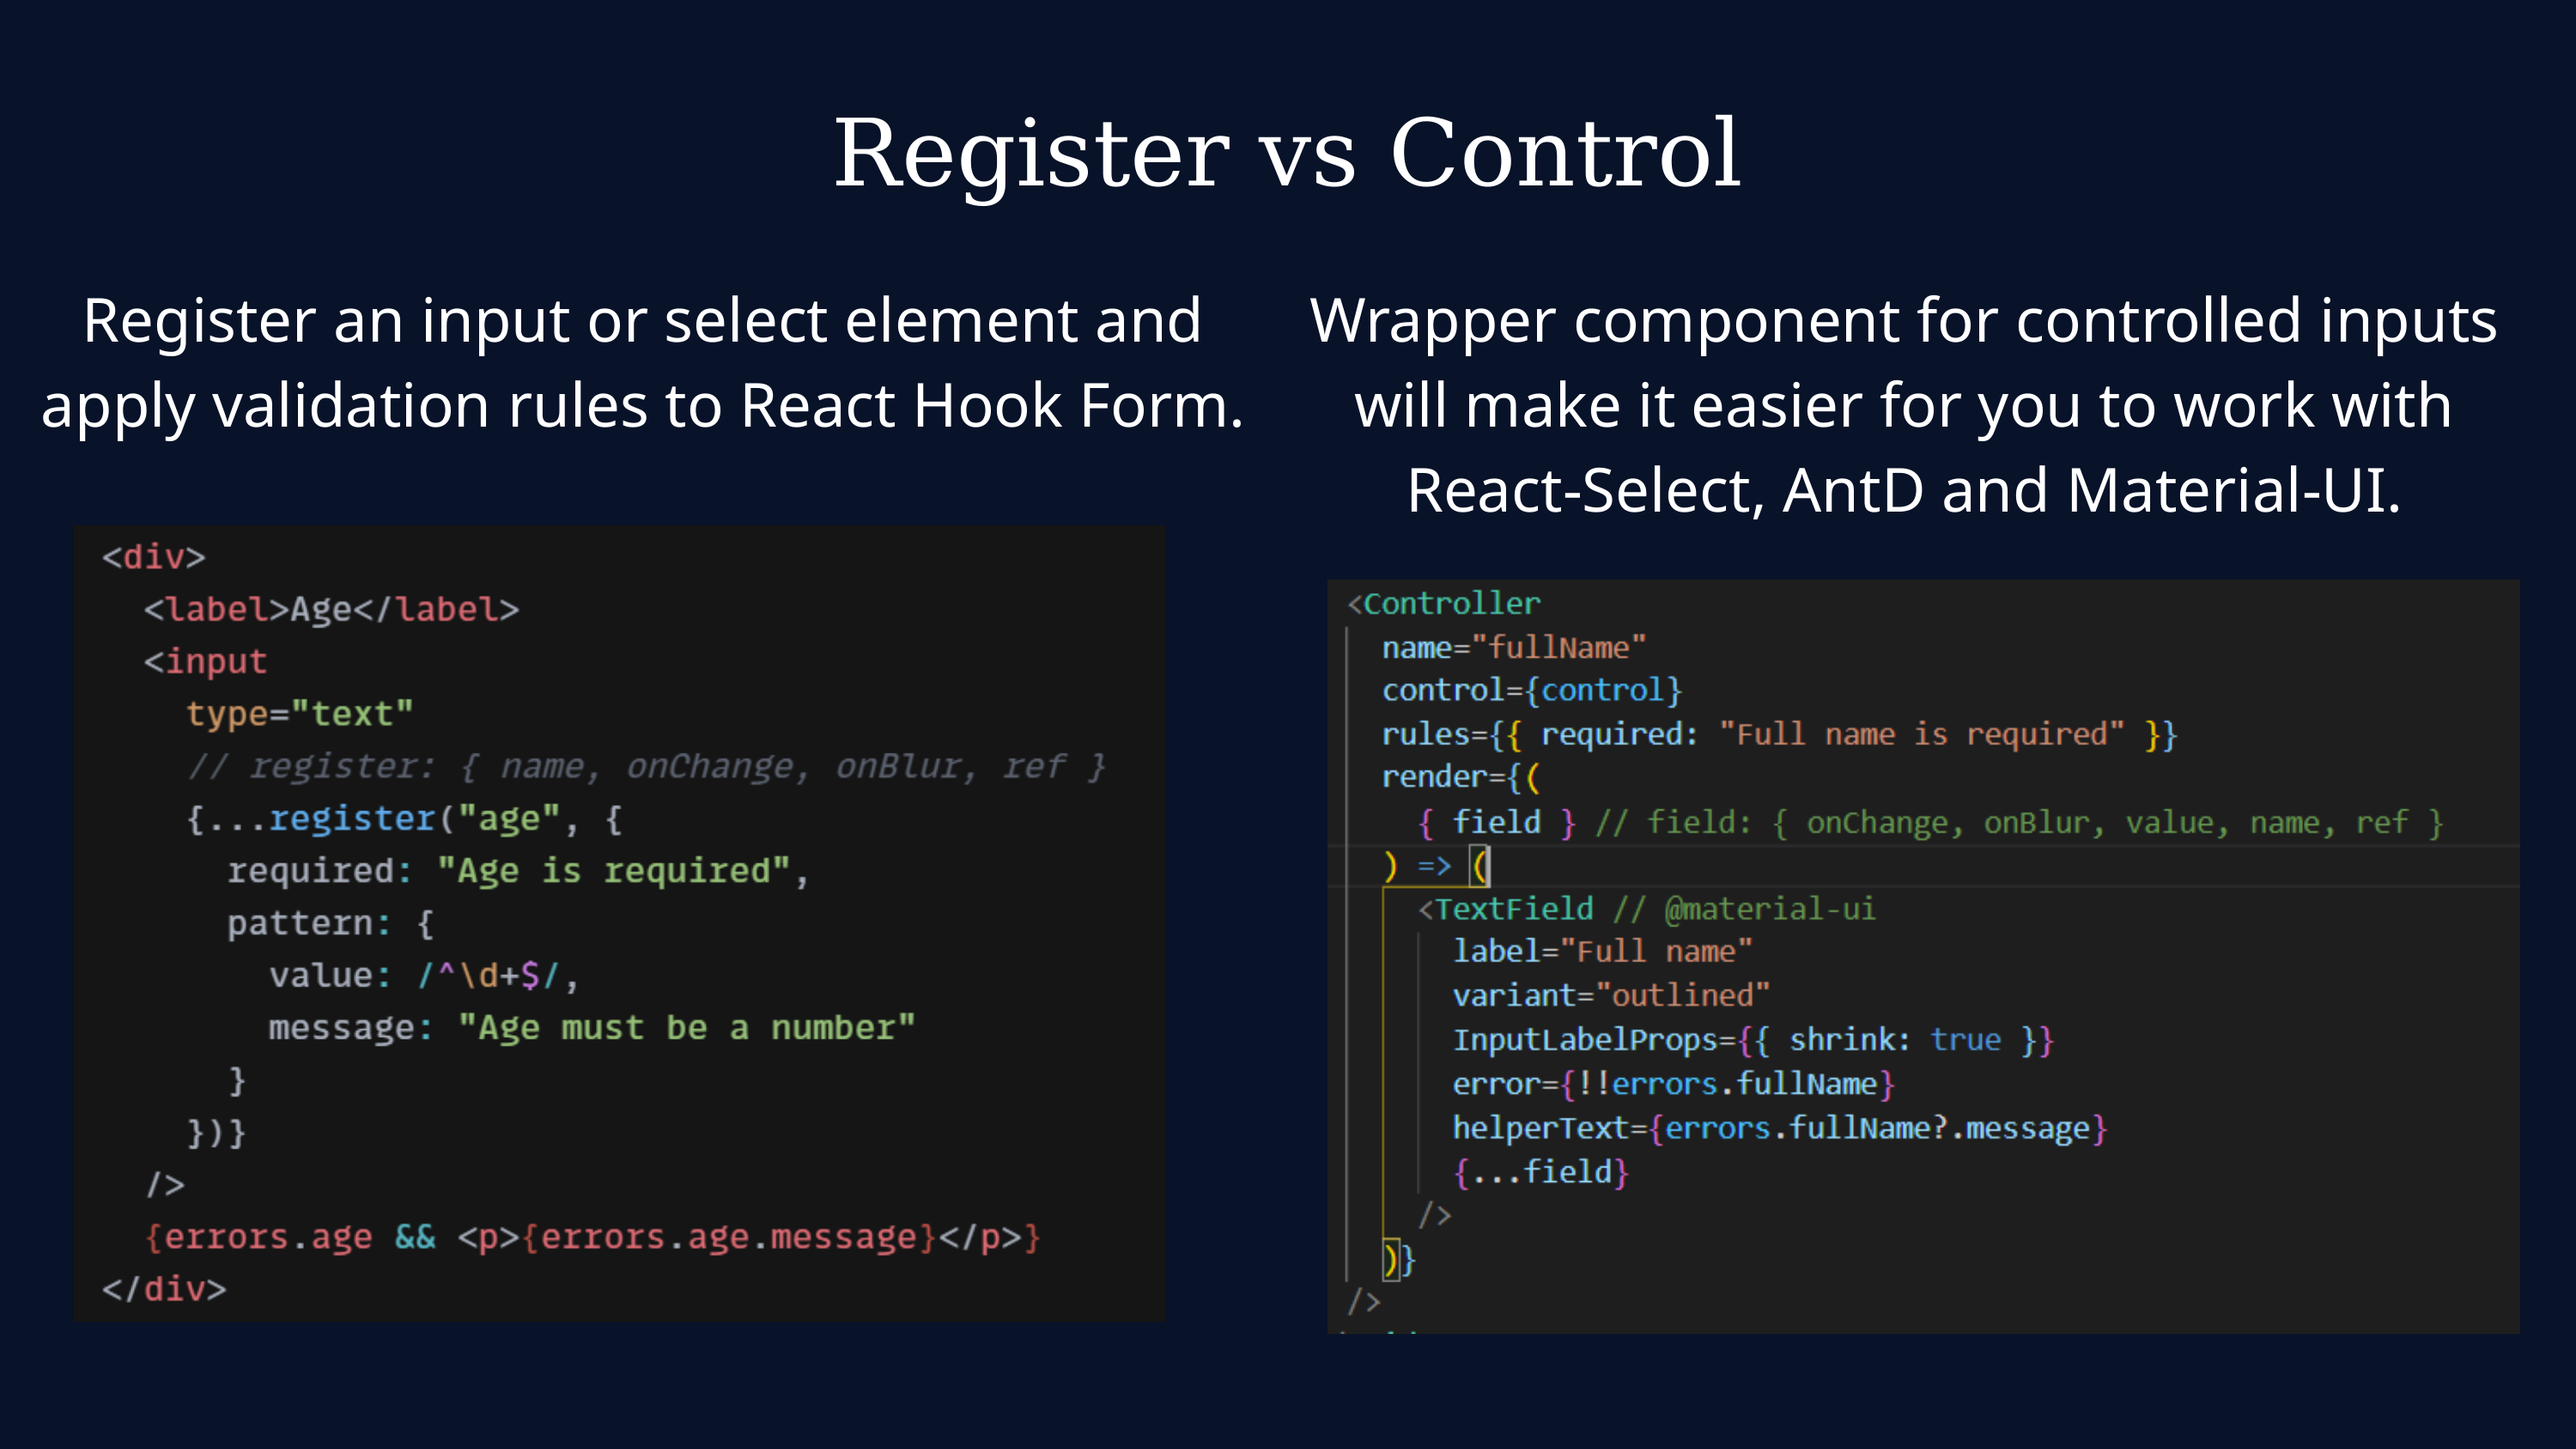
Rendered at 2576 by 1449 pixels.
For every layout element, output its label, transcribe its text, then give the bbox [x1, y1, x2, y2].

text_box Wrapper component for controlled inputs will make it easier for you to work with React-Select, AntD and Material-UI. [1287, 269, 2522, 524]
picture [74, 525, 1165, 1322]
text_box Register an input or select element and apply validation rules to React Hook Form. [0, 269, 1288, 440]
text_box Register vs Control [727, 74, 1849, 205]
picture [1327, 579, 2521, 1334]
